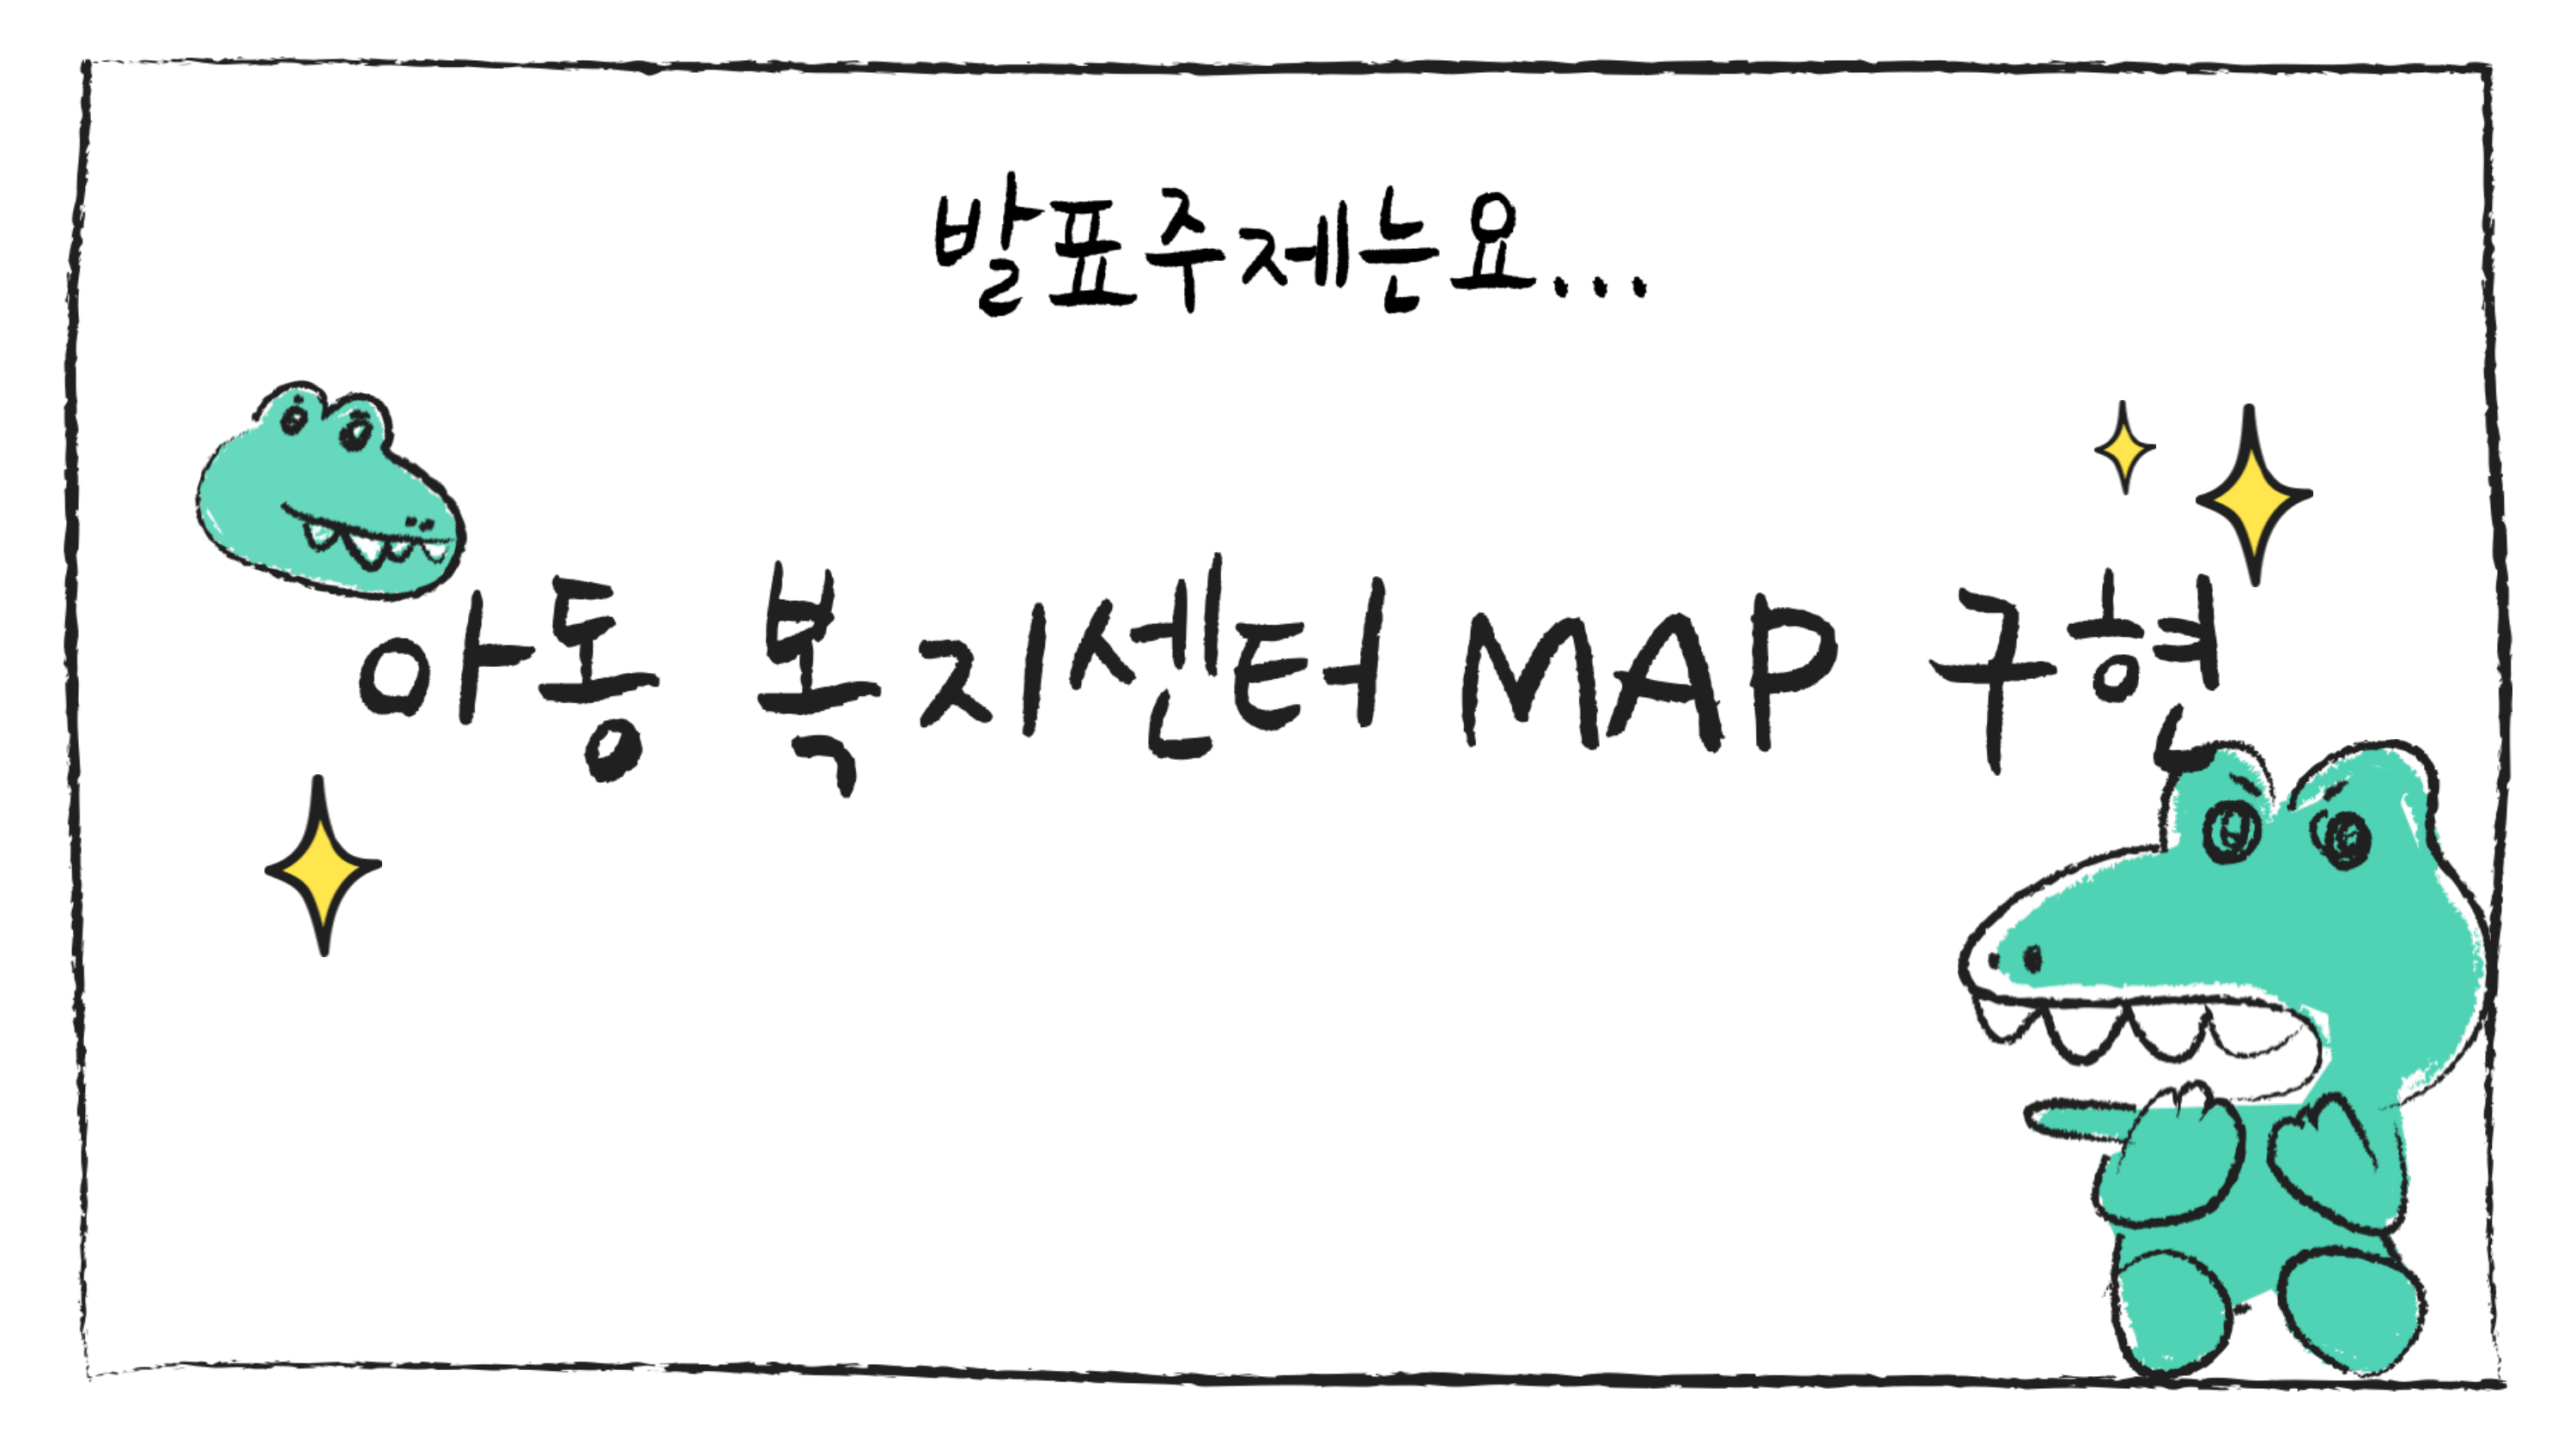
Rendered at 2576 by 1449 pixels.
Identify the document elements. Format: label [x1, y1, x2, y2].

text_box [2094, 400, 2156, 496]
picture [179, 480, 2333, 900]
text_box [2196, 403, 2314, 587]
picture [603, 118, 1740, 392]
text_box [63, 56, 2513, 1392]
text_box [200, 389, 477, 594]
text_box [1958, 739, 2497, 1381]
text_box [264, 773, 382, 957]
